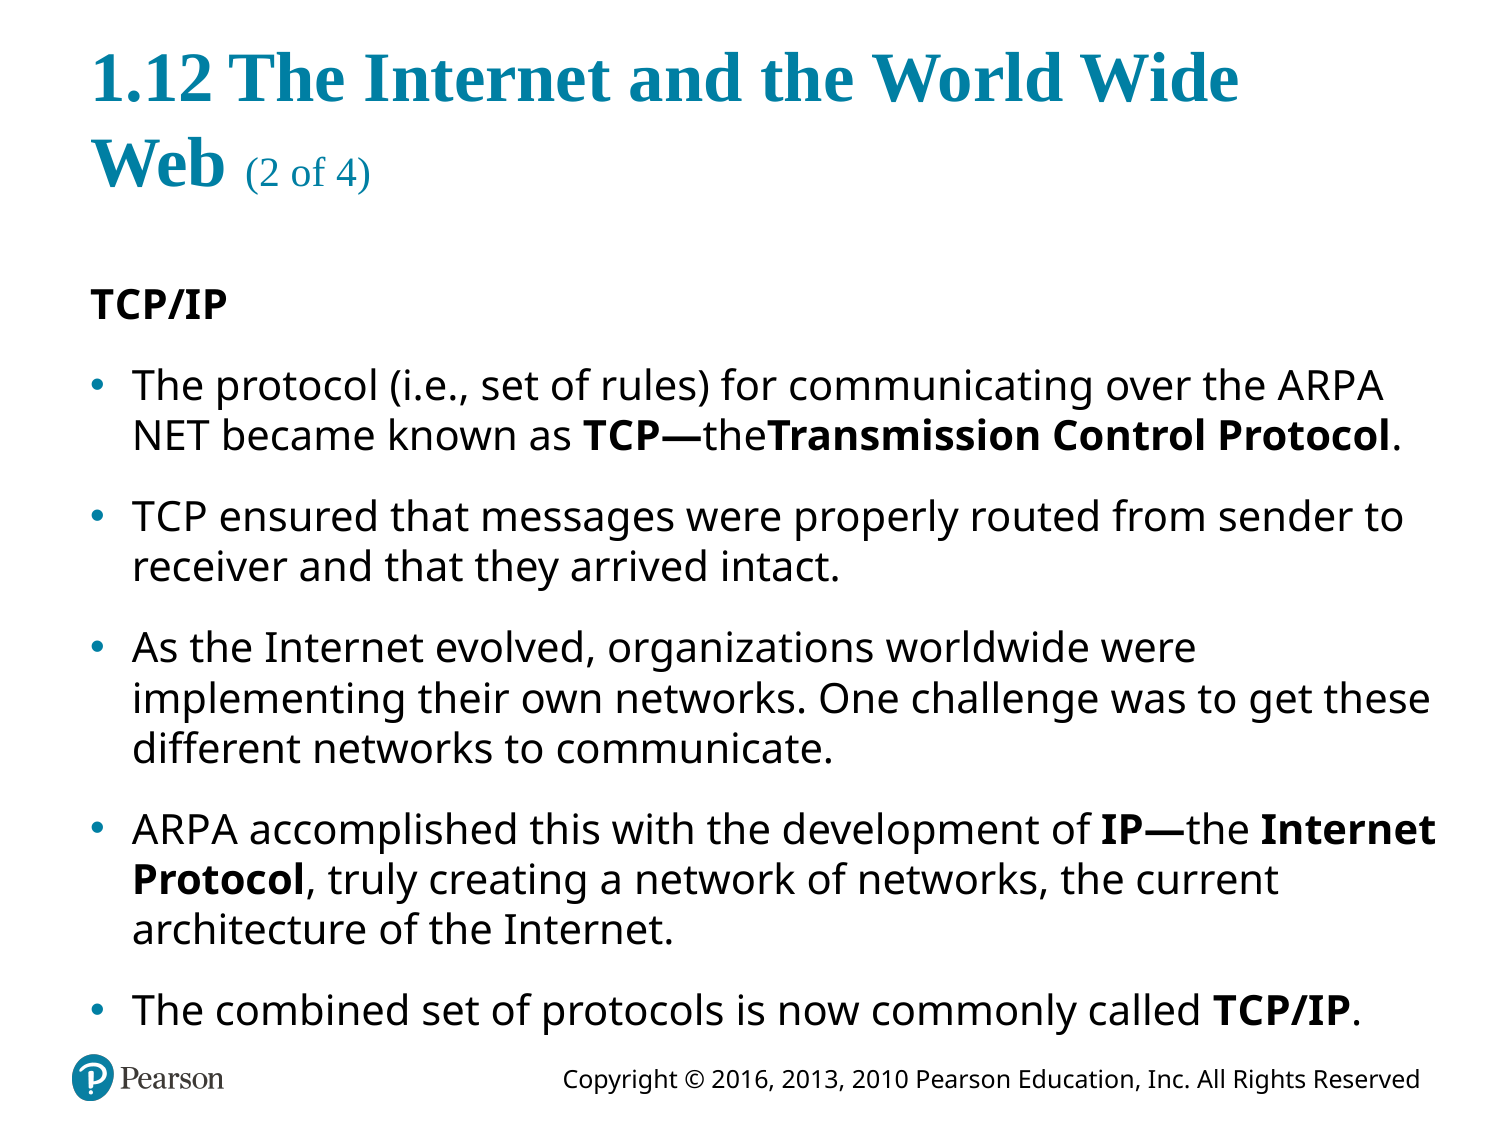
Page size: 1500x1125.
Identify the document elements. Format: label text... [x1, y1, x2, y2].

title 1.12 The Internet and the World Wide Web (2 of 4) [75, 35, 1343, 216]
list T C P/I P The protocol (i.e., set of rules) for communicating over the A R P A NET became known as T C P—theTransmission Control Protocol. T C P ensured that messages were properly routed from sender to receiver and that they arrived intact. As the Internet evolved, organizations worldwide were implementing their own networks. One challenge was to get these different networks to communicate. A R P A accomplished this with the development of I P—the Internet Protocol, truly creating a network of networks, the current architecture of the Internet. The combined set of protocols is now commonly called T C P/I P. [75, 262, 1453, 1030]
picture [72, 1087, 83, 1101]
picture [72, 1054, 88, 1070]
picture [98, 1054, 224, 1101]
picture [80, 1063, 106, 1088]
